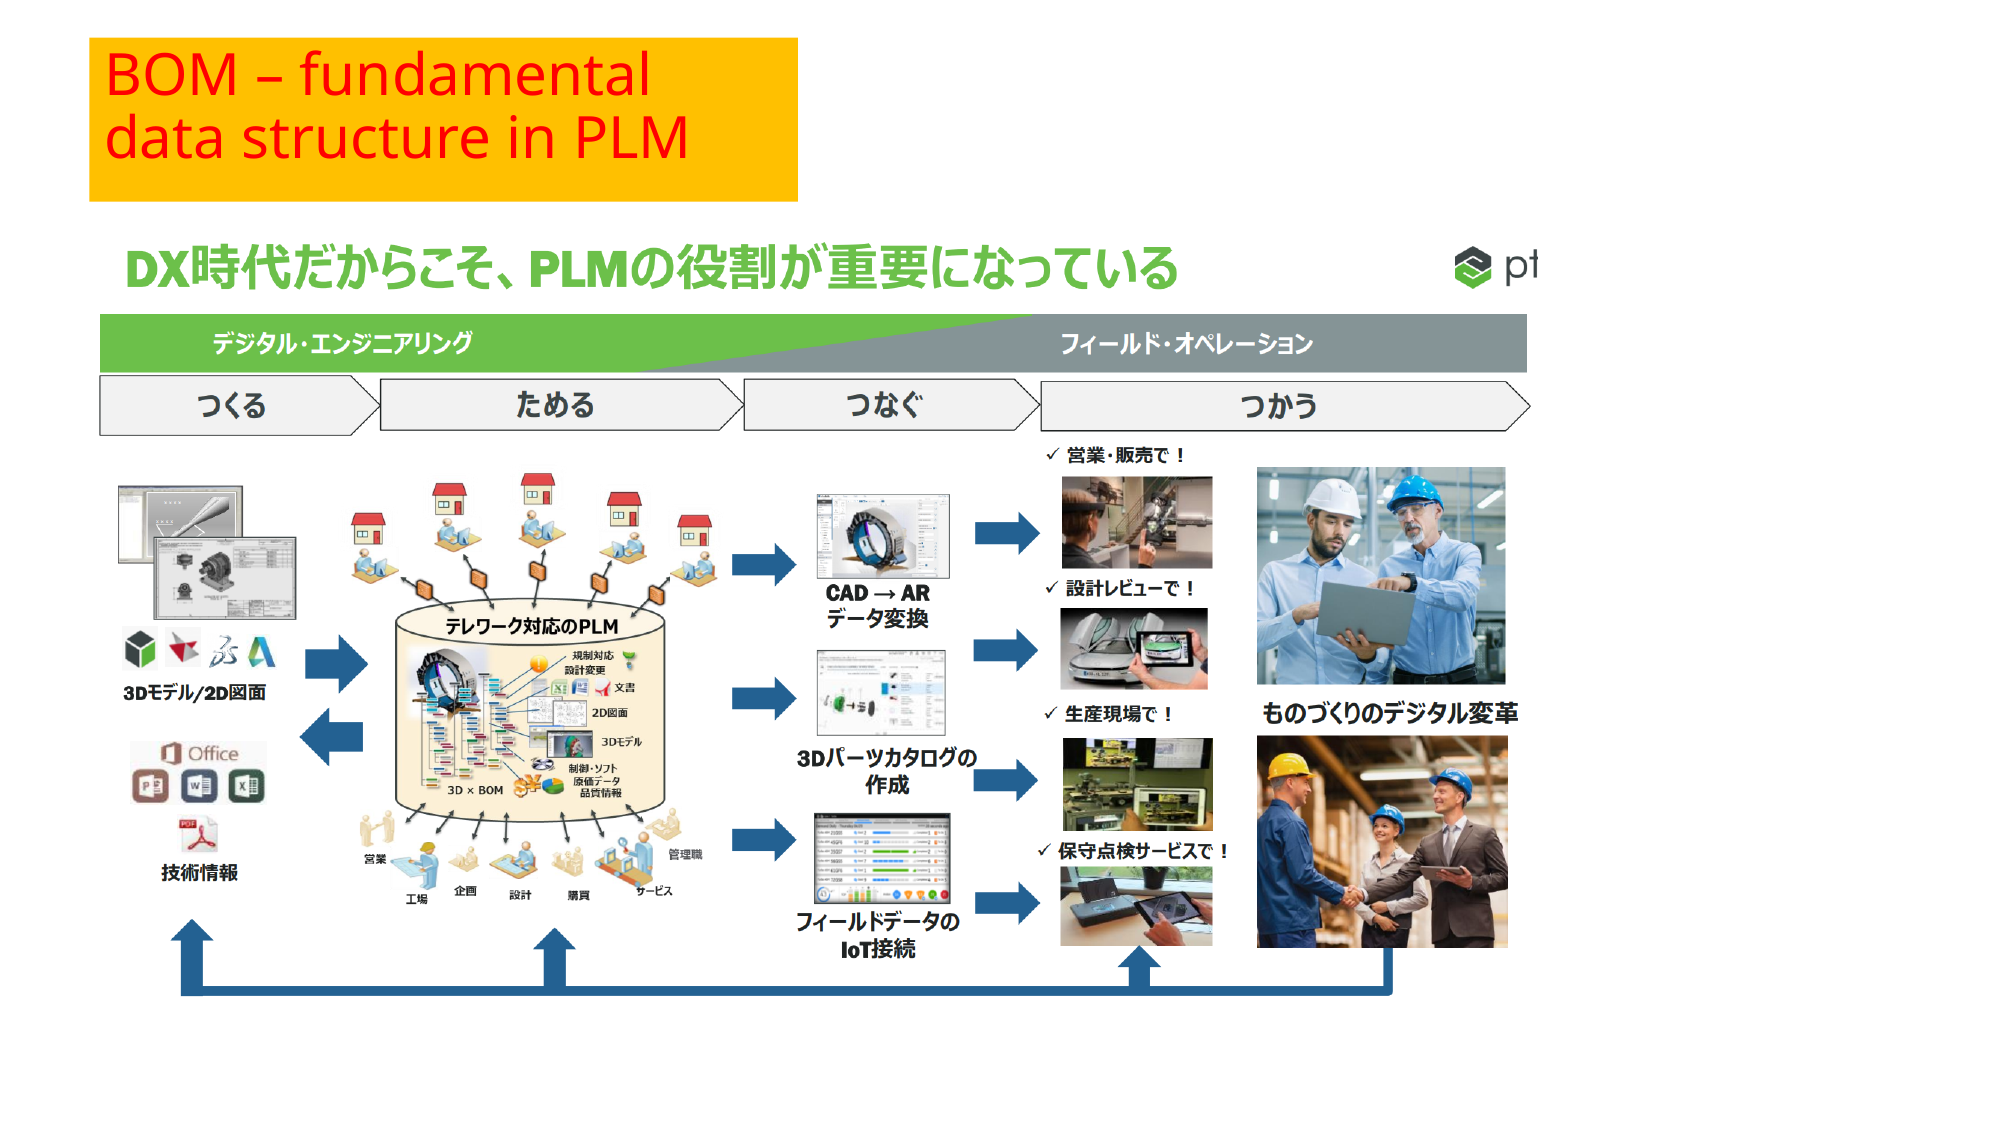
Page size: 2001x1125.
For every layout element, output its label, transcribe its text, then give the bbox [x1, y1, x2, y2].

picture [89, 239, 1538, 1000]
list BOM – fundamental data structure in PLM [89, 37, 798, 202]
